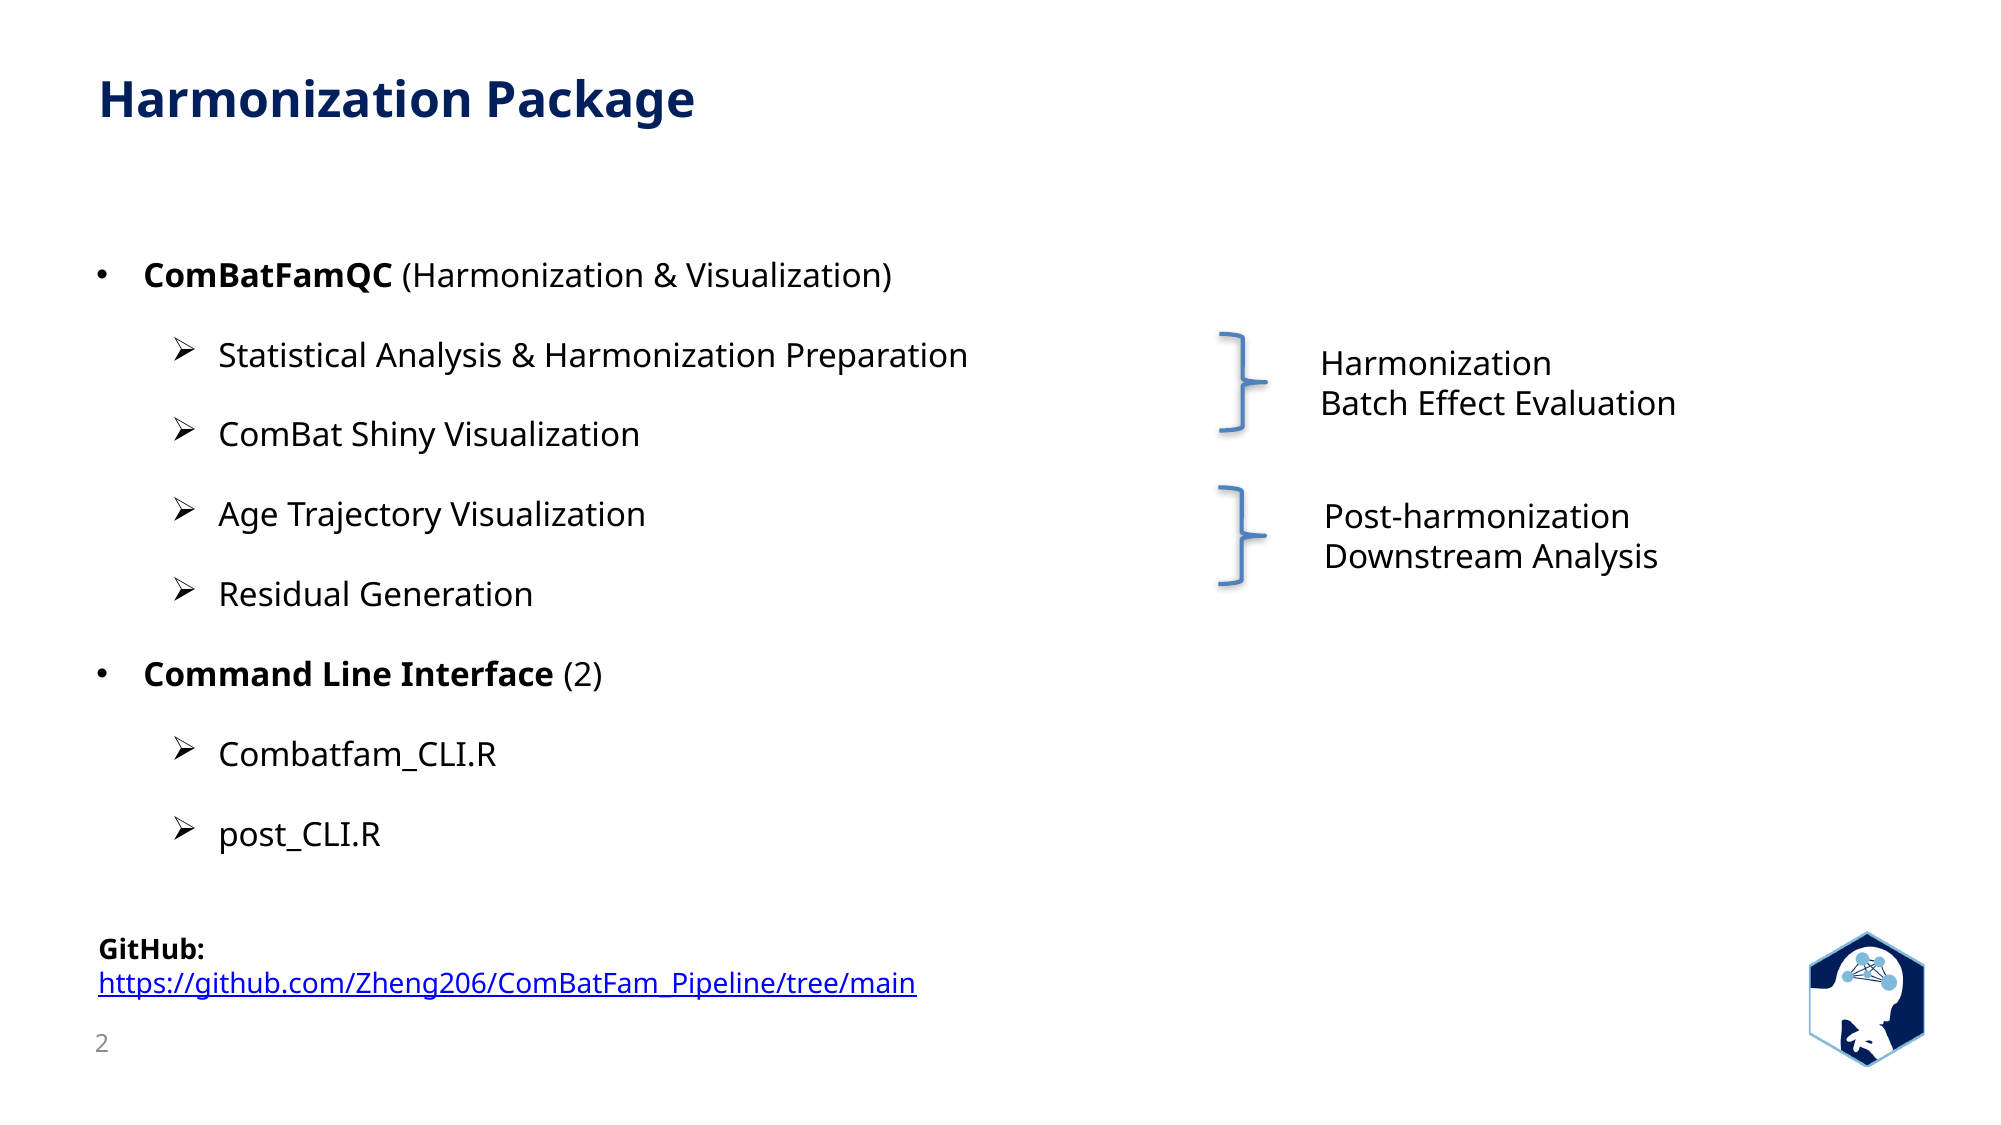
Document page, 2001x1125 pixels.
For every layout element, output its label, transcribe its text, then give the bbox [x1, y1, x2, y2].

text_box Harmonization Batch Effect Evaluation [1305, 334, 1897, 430]
text_box Post-harmonization Downstream Analysis [1309, 487, 1778, 583]
text_box ComBatFamQC (Harmonization & Visualization) Statistical Analysis & Harmonization Preparation ComBat Shiny Visualization Age Trajectory Visualization Residual Generation Command Line Interface (2) Combatfam_CLI.R post_CLI.R [81, 206, 1880, 1041]
title Harmonization Package [83, 59, 1944, 157]
text_box GitHub: https://github.com/Zheng206/ComBatFam_Pipeline/tree/main [83, 923, 1611, 1045]
text_box [1219, 331, 1269, 433]
slide_number 2 [64, 1014, 139, 1074]
text_box [1218, 485, 1267, 587]
